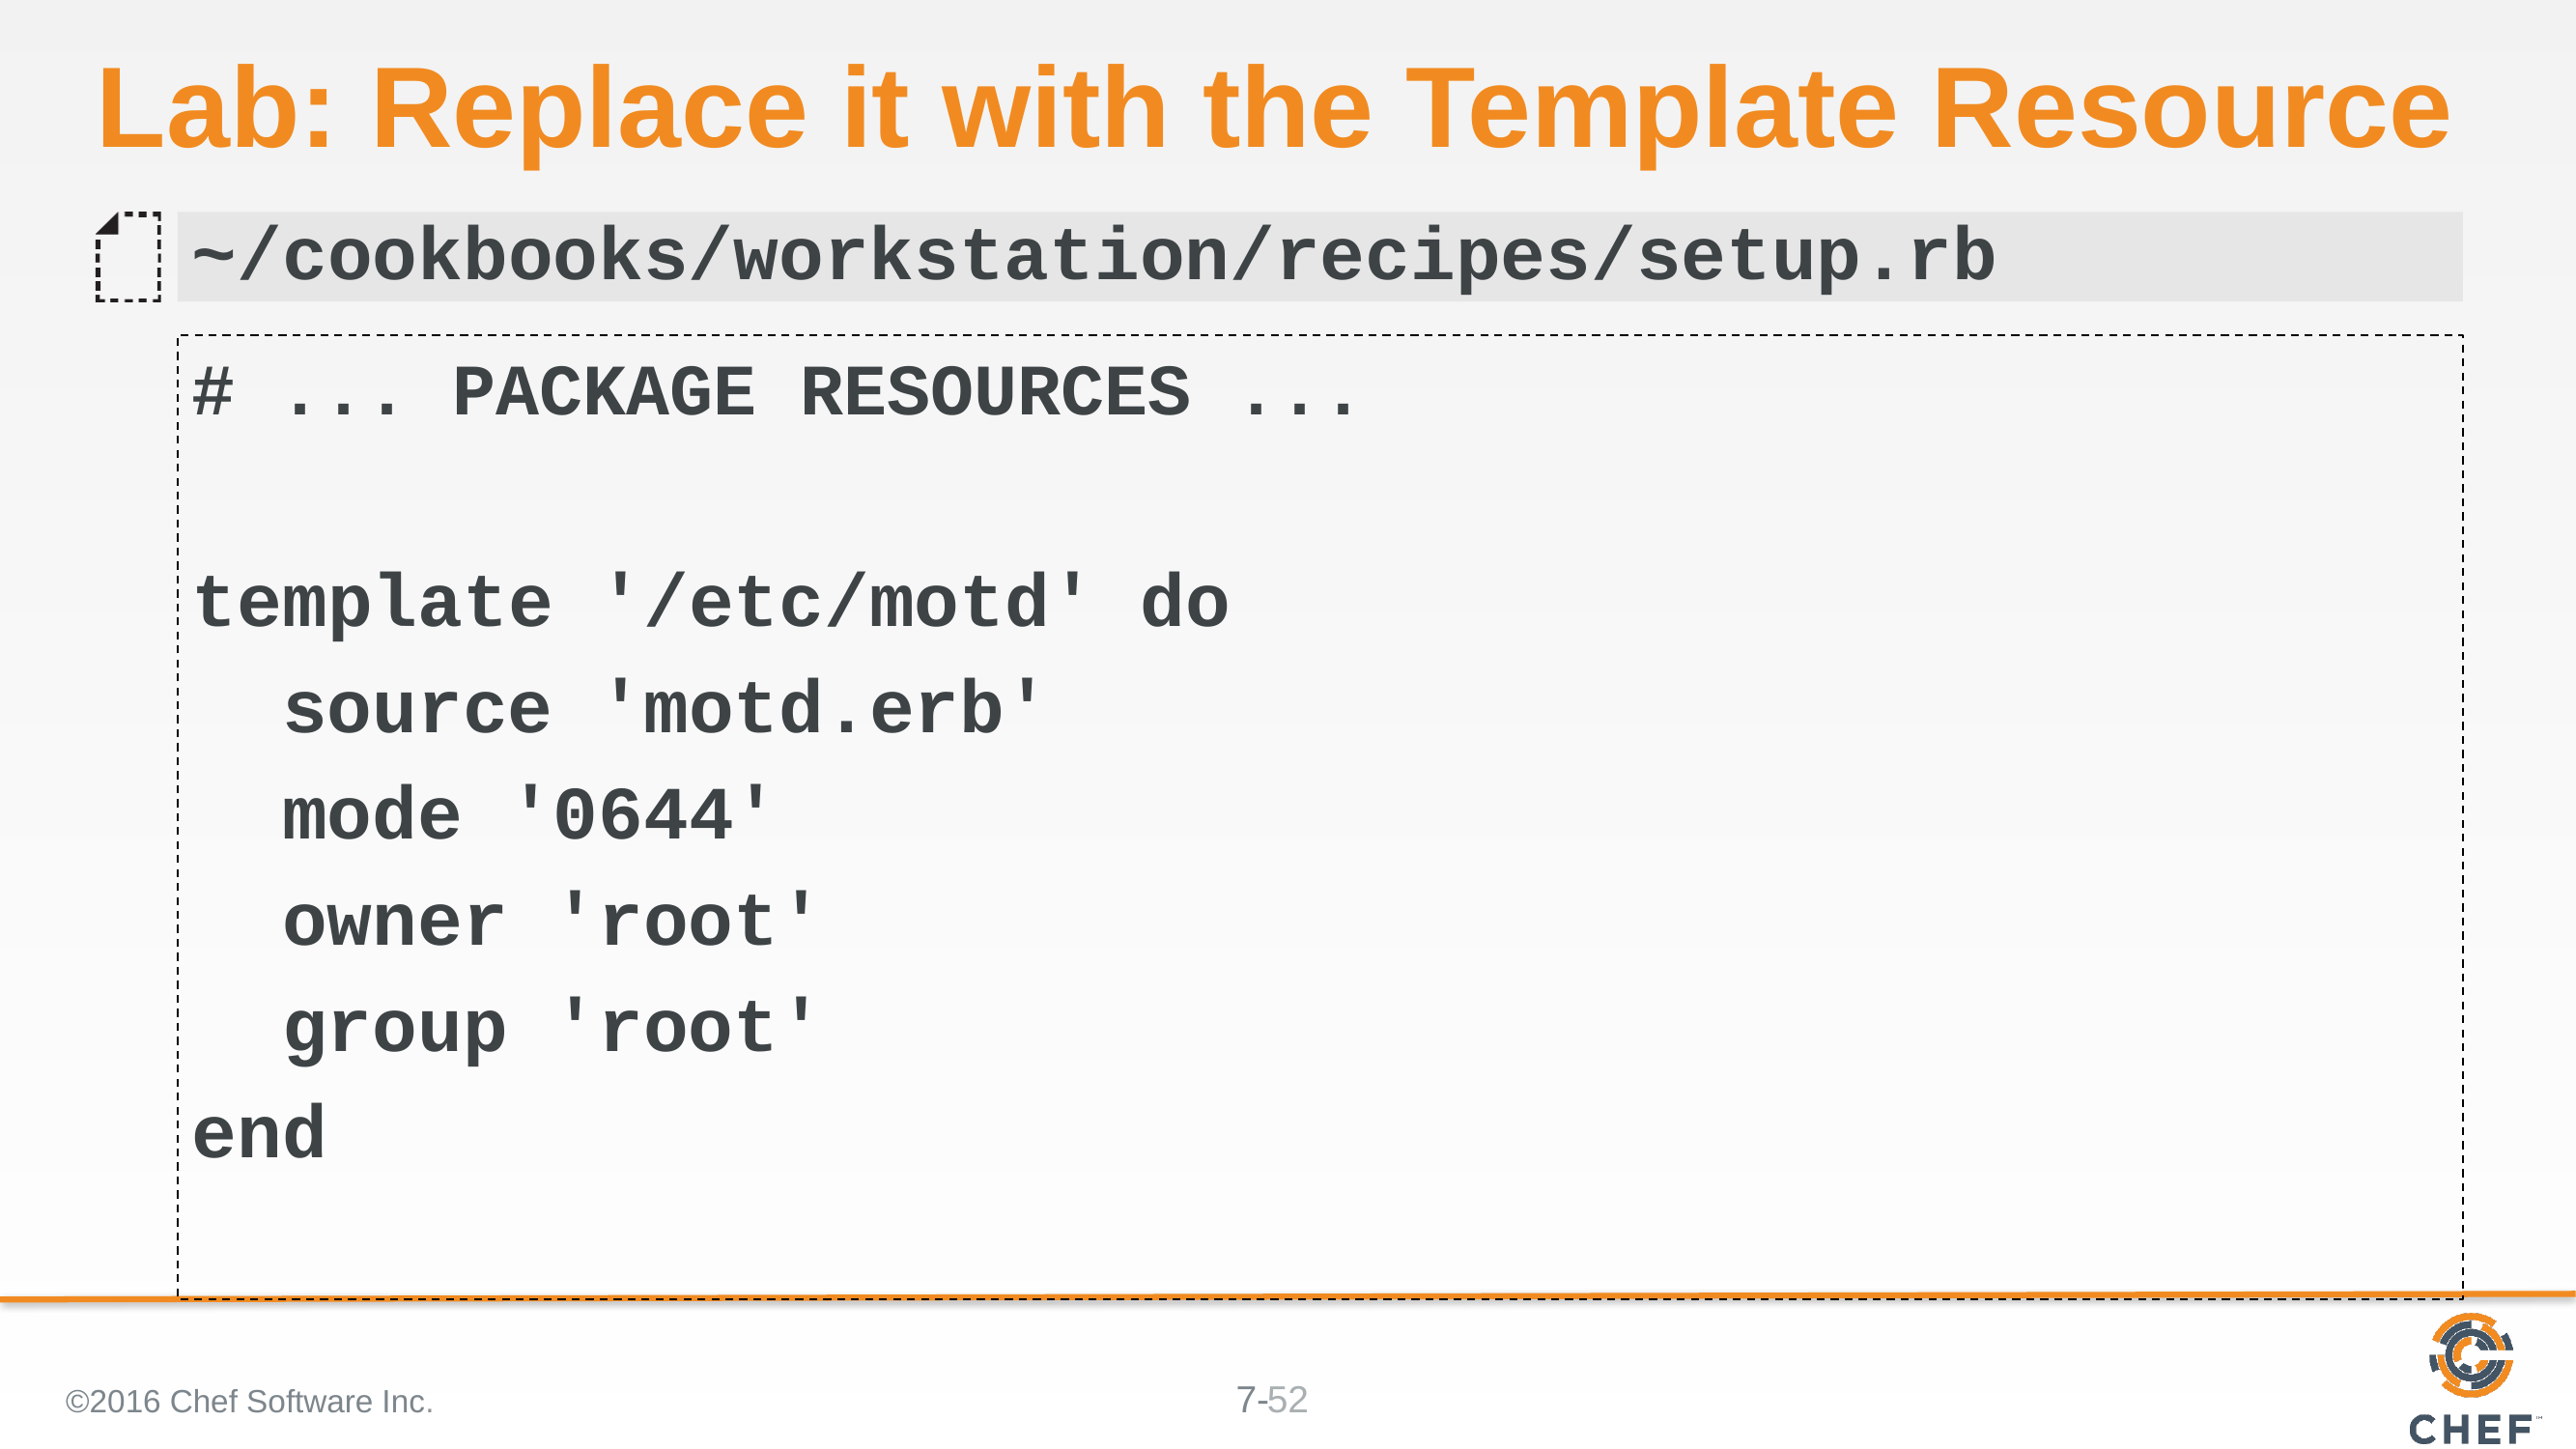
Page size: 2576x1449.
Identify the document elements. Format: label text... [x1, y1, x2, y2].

footer ©2016 Chef Software Inc. [51, 1359, 952, 1440]
picture [2399, 1297, 2550, 1449]
title Lab: Replace it with the Template Resource [96, 48, 2463, 180]
slide_number 52 [998, 1359, 1578, 1437]
list # ... PACKAGE RESOURCES ... template '/etc/motd' do source 'motd.erb' mode '0644' owner 'root' group 'root' end [177, 334, 2464, 1300]
list ~/cookbooks/workstation/recipes/setup.rb [177, 212, 2463, 302]
